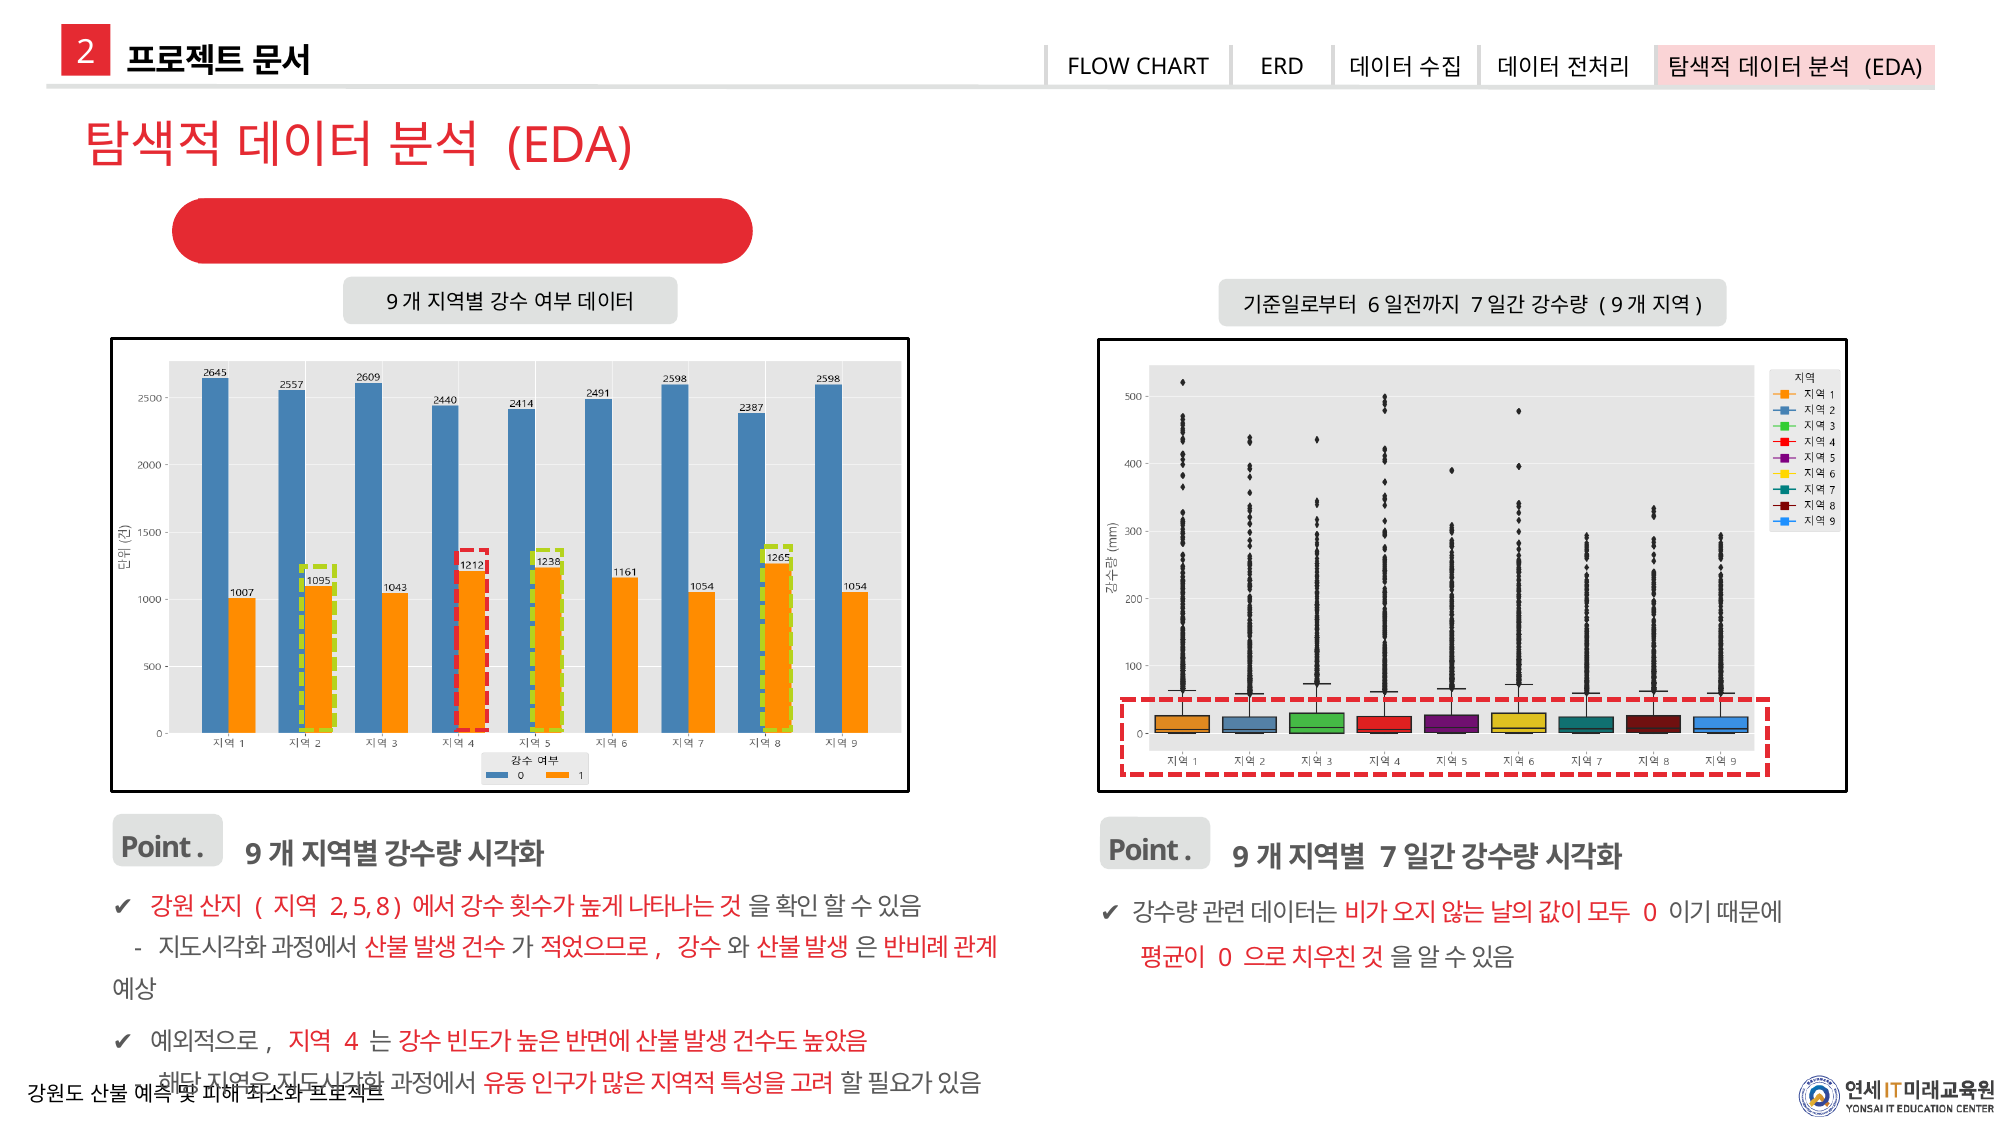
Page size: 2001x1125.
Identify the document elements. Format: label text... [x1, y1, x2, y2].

table_header 데이터 수집 [1335, 45, 1477, 84]
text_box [1218, 278, 1727, 327]
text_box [343, 276, 678, 325]
table_header FLOW CHART [1048, 45, 1229, 84]
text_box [112, 340, 908, 790]
table_header 탐색적 데이터 분석 (EDA) [1658, 45, 1935, 85]
text_box 탐색적 데이터 분석 (EDA) [85, 112, 673, 173]
text_box 강원도 산불 예측 및 피해 최소화 프로젝트 [27, 1081, 386, 1107]
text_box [1099, 341, 1846, 790]
table_header 데이터 전처리 [1481, 45, 1654, 84]
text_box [112, 811, 1008, 1058]
picture [1798, 1075, 2000, 1117]
table_header ERD [1233, 45, 1331, 84]
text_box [1099, 814, 1863, 974]
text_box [61, 24, 314, 79]
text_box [172, 198, 753, 264]
